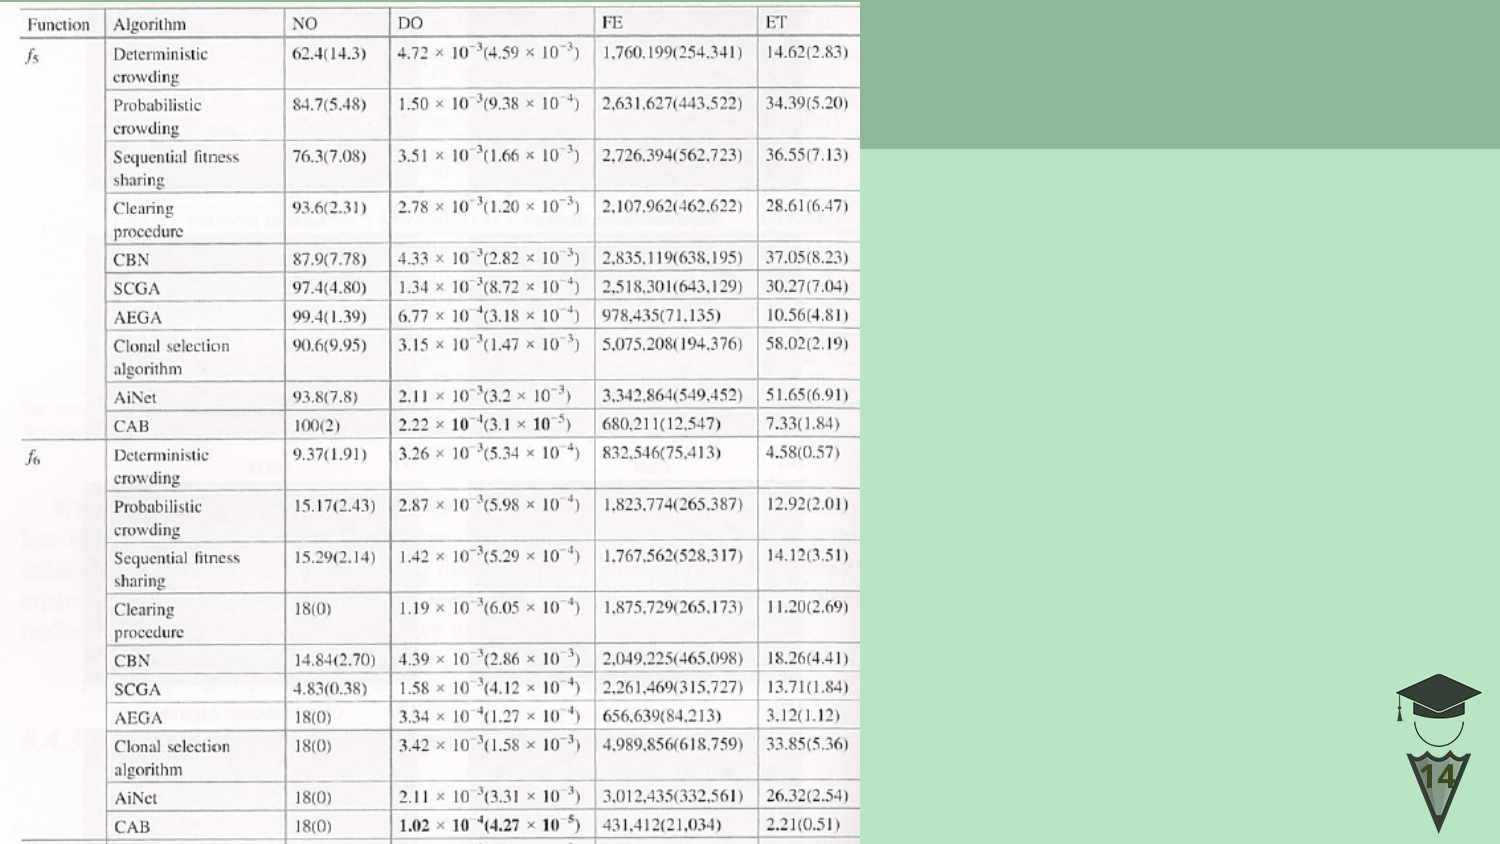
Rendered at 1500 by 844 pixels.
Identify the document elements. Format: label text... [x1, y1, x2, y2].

text_box 14 [1395, 747, 1479, 803]
picture [0, 0, 1500, 844]
